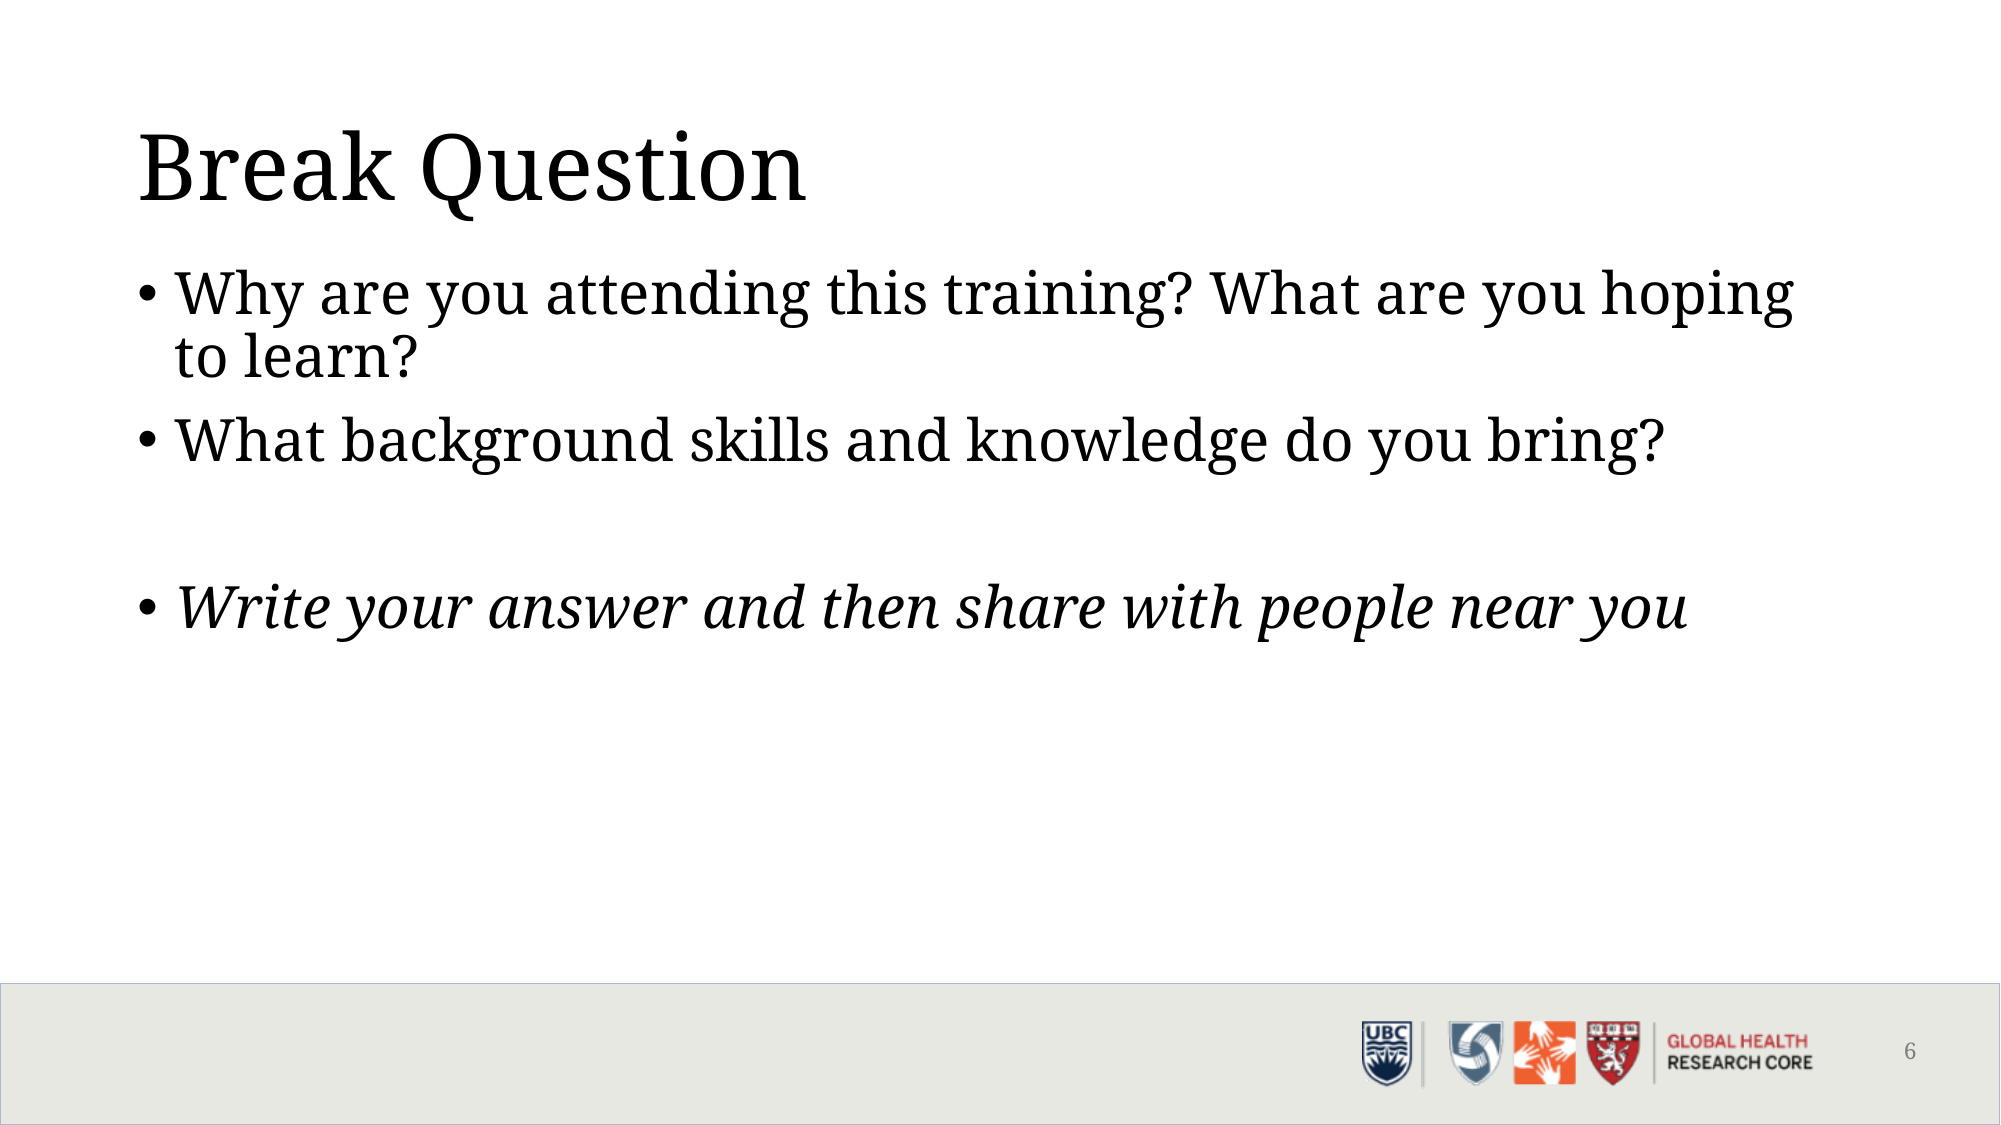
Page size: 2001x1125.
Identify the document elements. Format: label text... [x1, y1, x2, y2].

title Break Question [137, 59, 1863, 228]
list Why are you attending this training? What are you hoping to learn? What background skills and knowledge do you bring? Write your answer and then share with people near you [137, 256, 1863, 969]
picture [1362, 1021, 1859, 1114]
